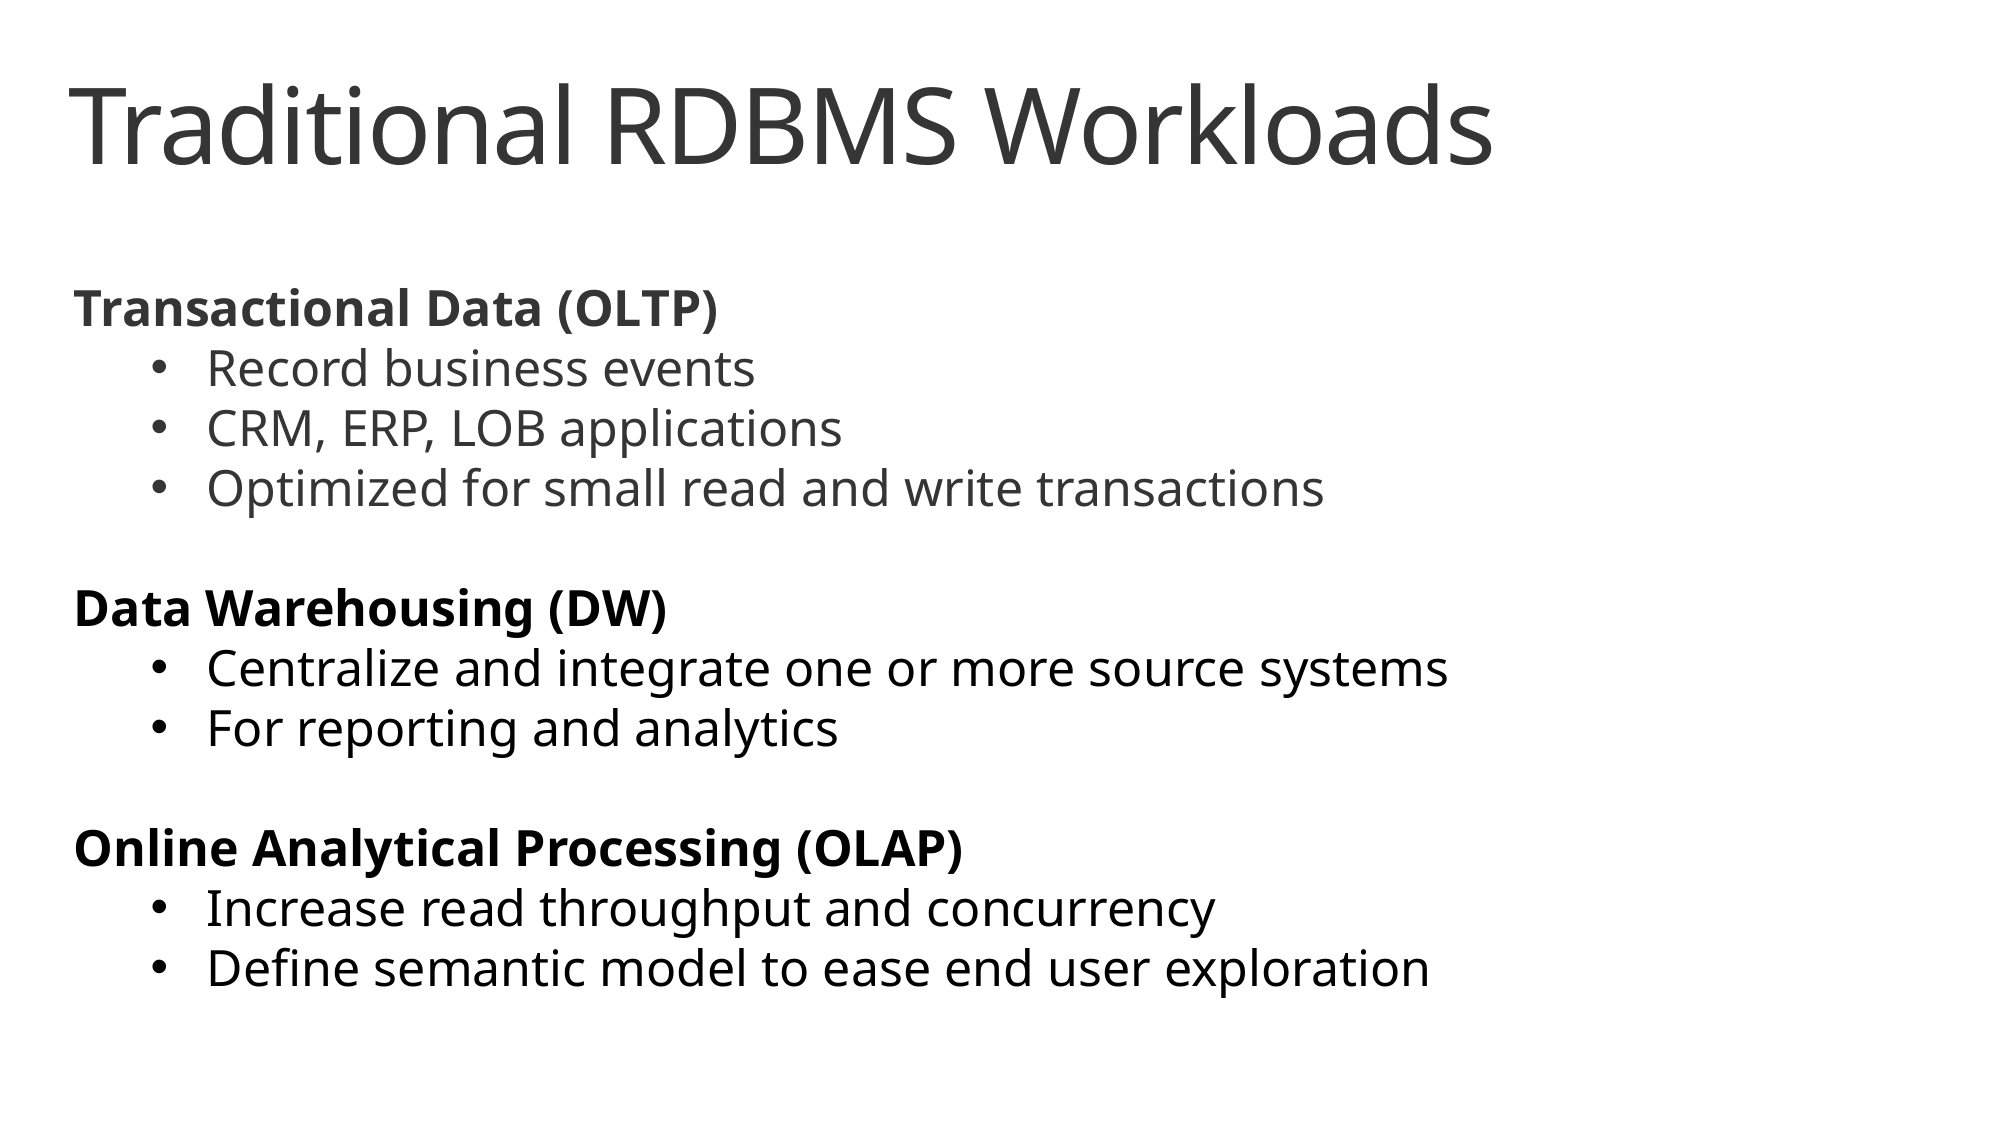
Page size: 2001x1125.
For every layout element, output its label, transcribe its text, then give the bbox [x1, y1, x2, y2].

text_box Transactional Data (OLTP) Record business events CRM, ERP, LOB applications Optimized for small read and write transactions Data Warehousing (DW) Centralize and integrate one or more source systems For reporting and analytics Online Analytical Processing (OLAP) Increase read throughput and concurrency Define semantic model to ease end user exploration [44, 252, 1773, 1125]
title Traditional RDBMS Workloads [44, 57, 1956, 210]
